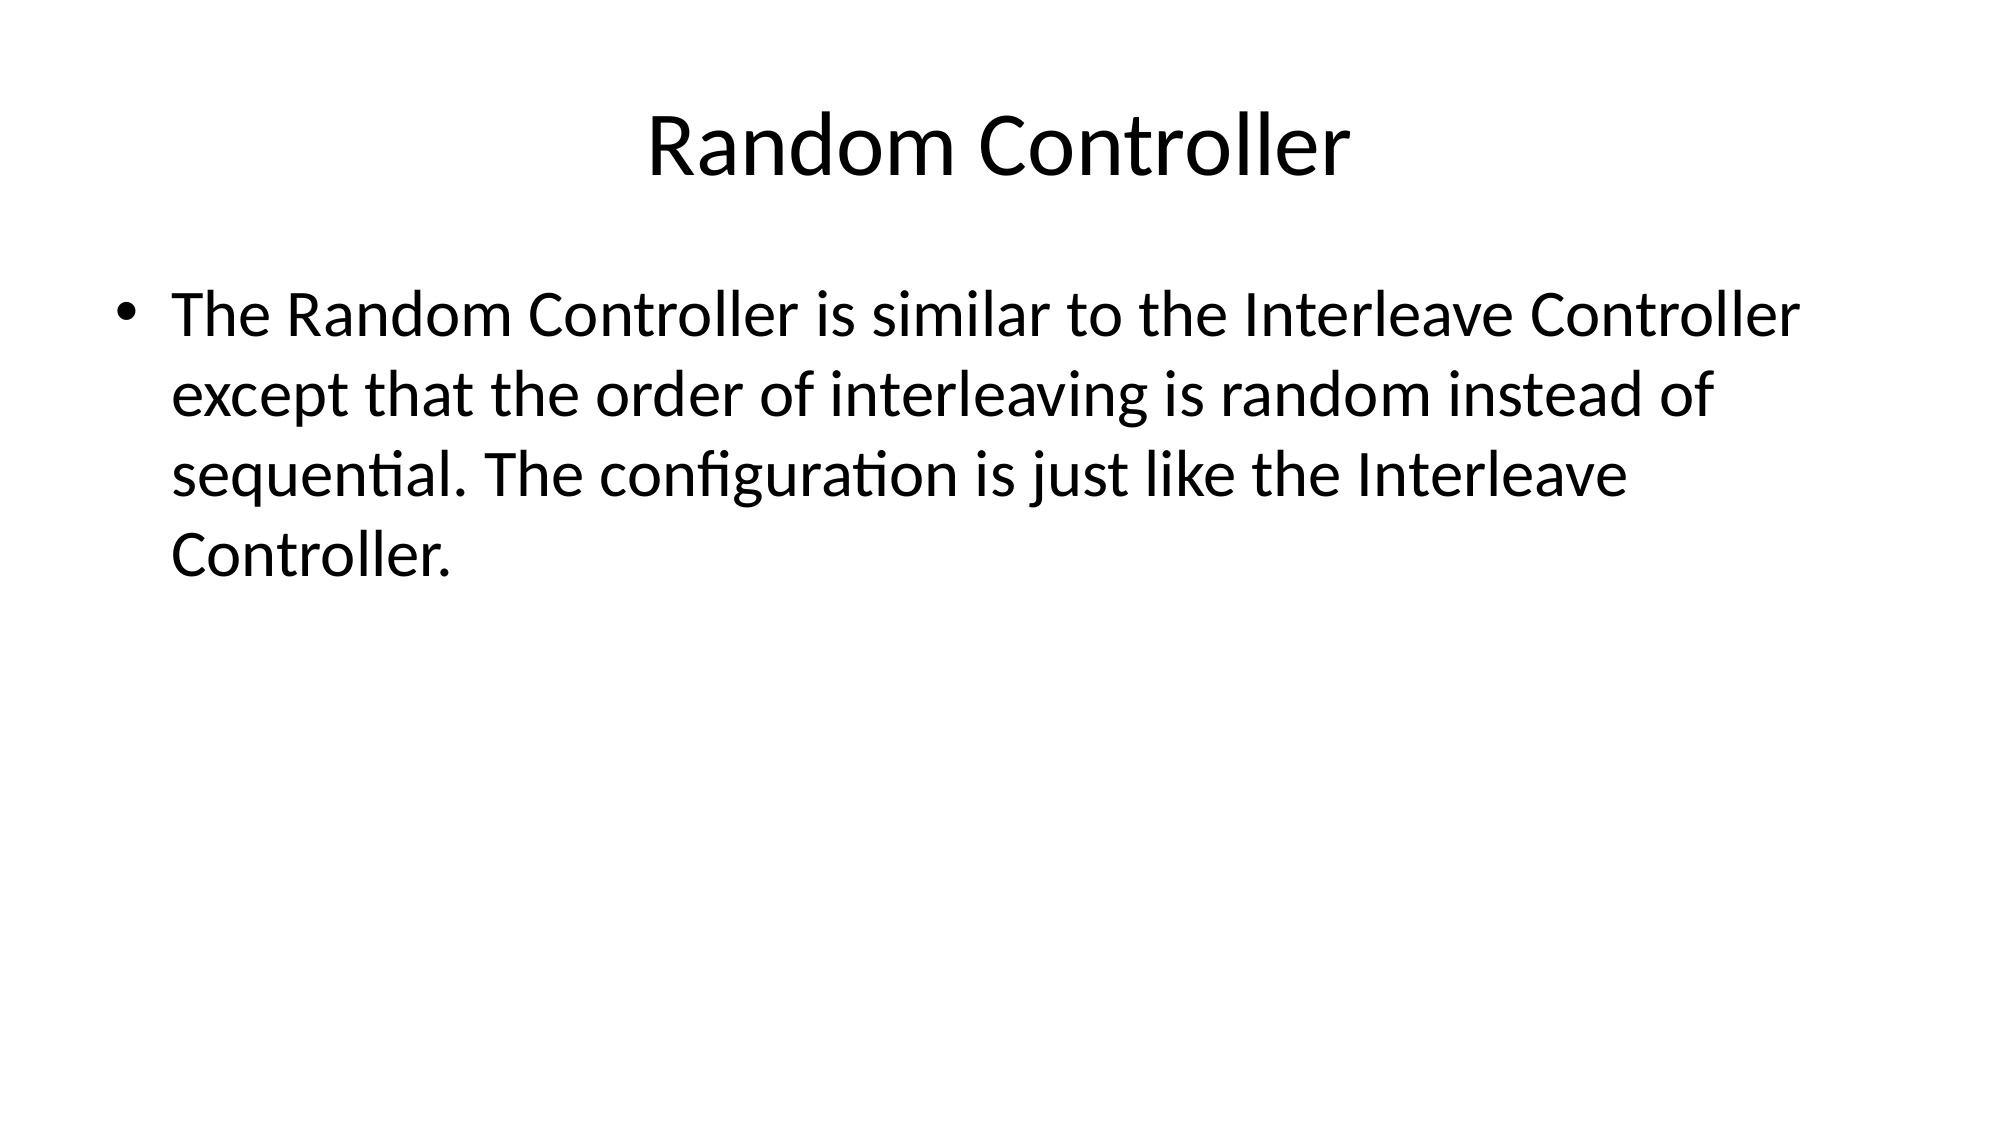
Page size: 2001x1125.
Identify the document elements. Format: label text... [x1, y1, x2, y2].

list The Random Controller is similar to the Interleave Controller except that the order of interleaving is random instead of sequential. The configuration is just like the Interleave Controller. [99, 262, 1900, 1005]
title Random Controller [99, 45, 1900, 233]
